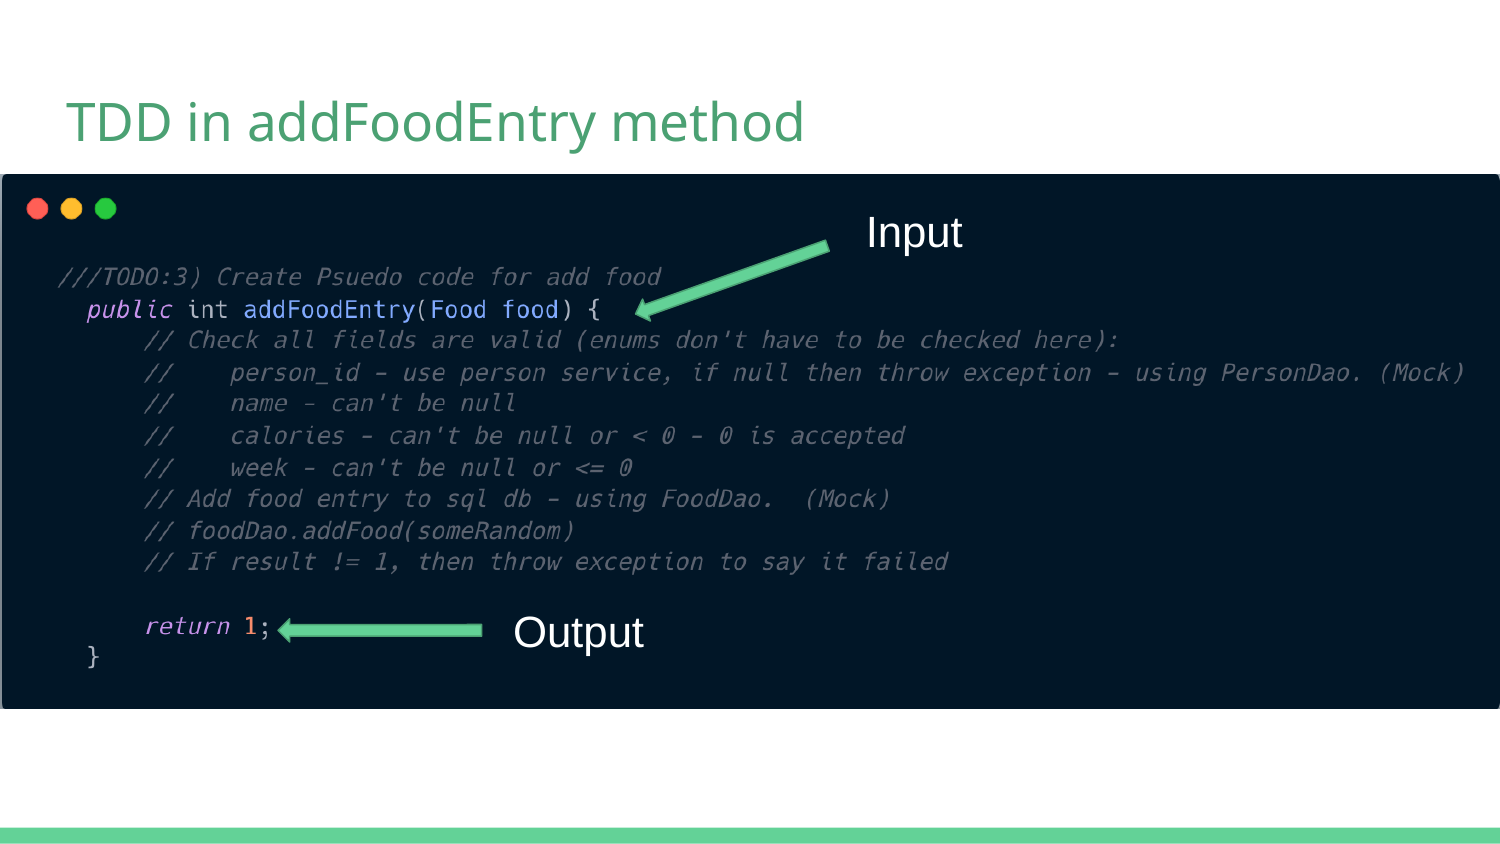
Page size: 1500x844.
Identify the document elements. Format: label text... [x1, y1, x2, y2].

title TDD in addFoodEntry method [51, 72, 1449, 167]
picture [0, 173, 1500, 709]
